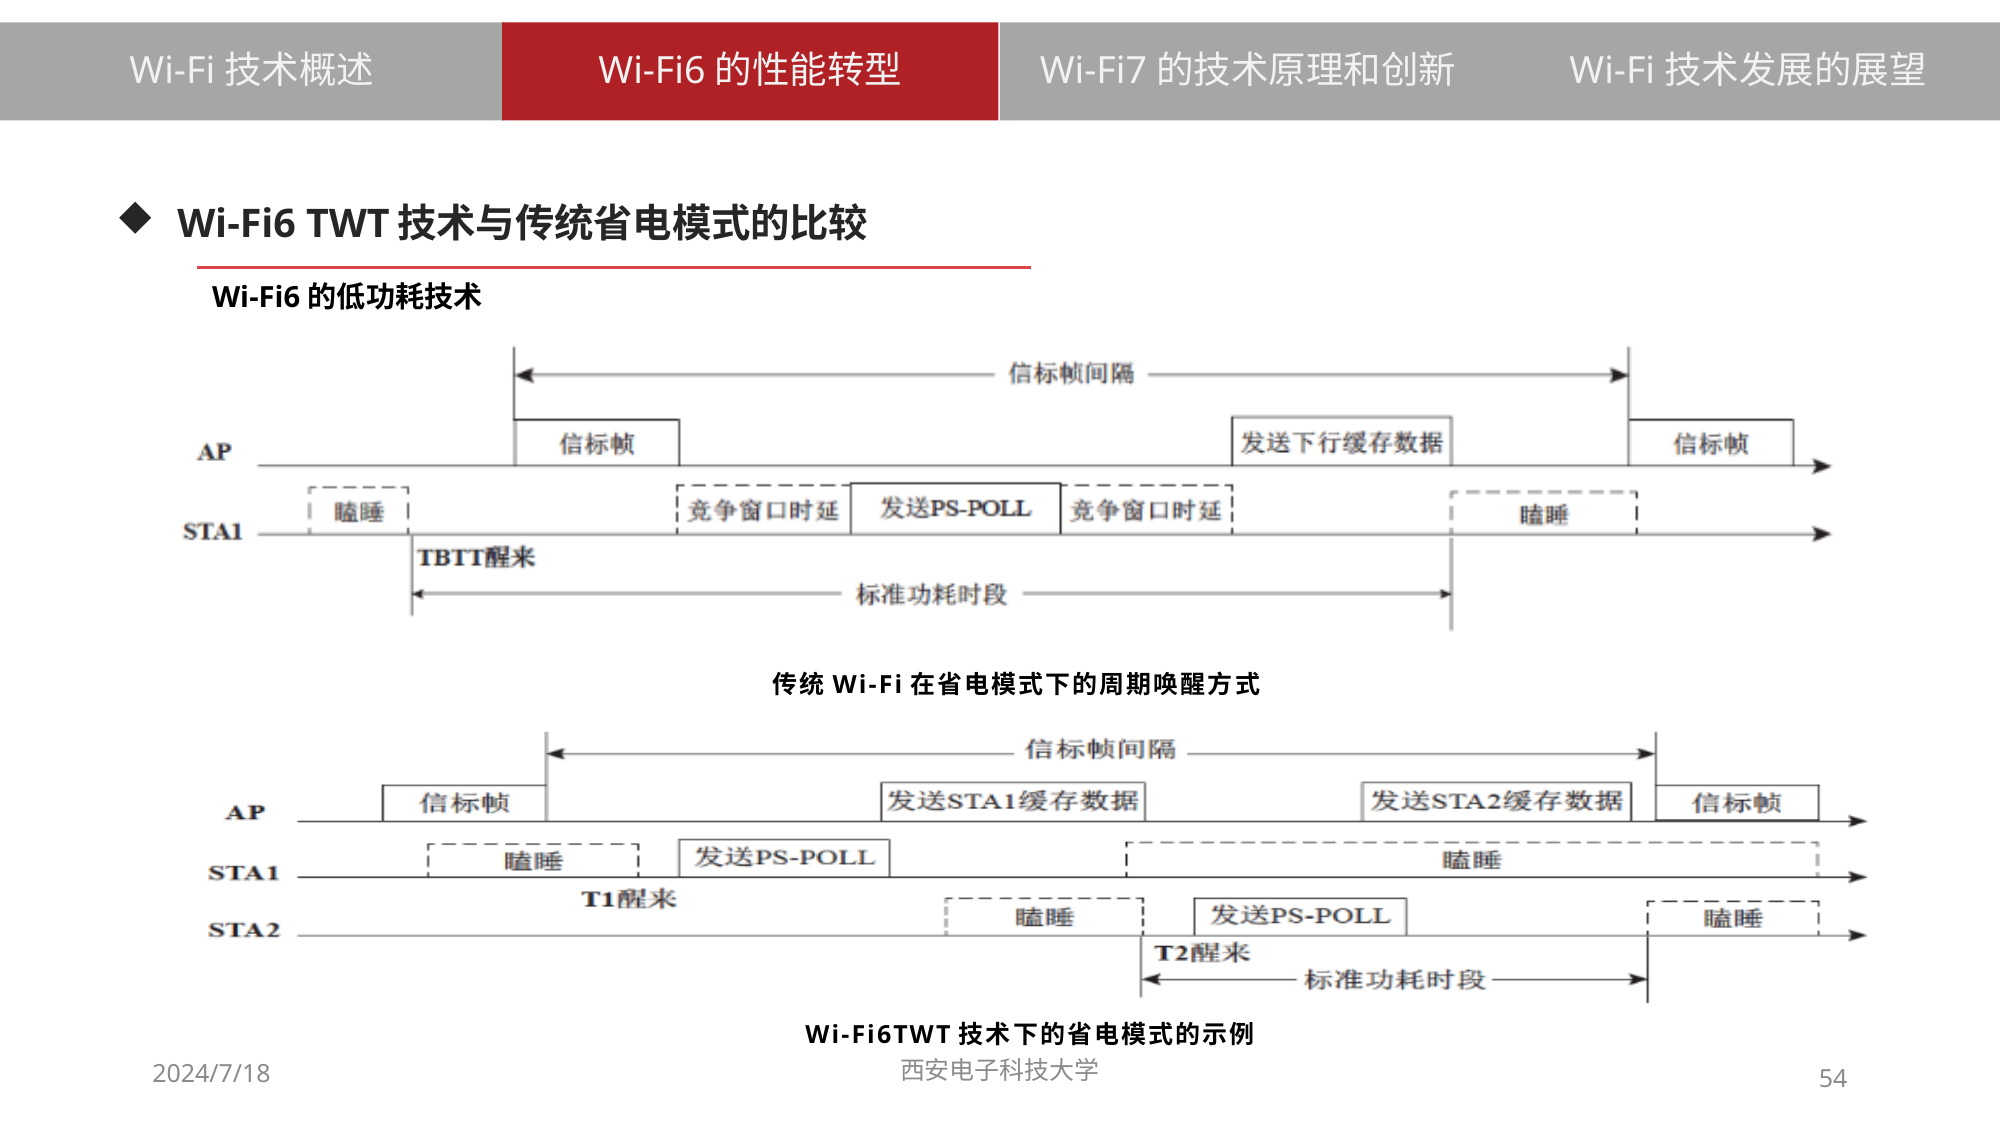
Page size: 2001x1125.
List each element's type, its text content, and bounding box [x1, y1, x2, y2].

text_box Wi-Fi6的低功耗技术 [197, 268, 705, 321]
slide_number 54 [1412, 1049, 1863, 1109]
text_box 传统Wi-Fi在省电模式下的周期唤醒方式 [757, 652, 1277, 699]
picture [163, 699, 1882, 1021]
picture [163, 324, 1882, 652]
footer 西安电子科技大学 [662, 1042, 1338, 1103]
text_box Wi-Fi6TWT技术下的省电模式的示例 [790, 1021, 1310, 1056]
list Wi-Fi6的性能转型 [502, 22, 999, 121]
list Wi-Fi技术概述 [0, 22, 502, 121]
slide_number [137, 1042, 588, 1103]
list Wi-Fi7的技术原理和创新 [999, 22, 1496, 121]
title Wi-Fi6 TWT技术与传统省电模式的比较 [100, 182, 1032, 268]
list Wi-Fi技术发展的展望 [1496, 22, 2000, 121]
